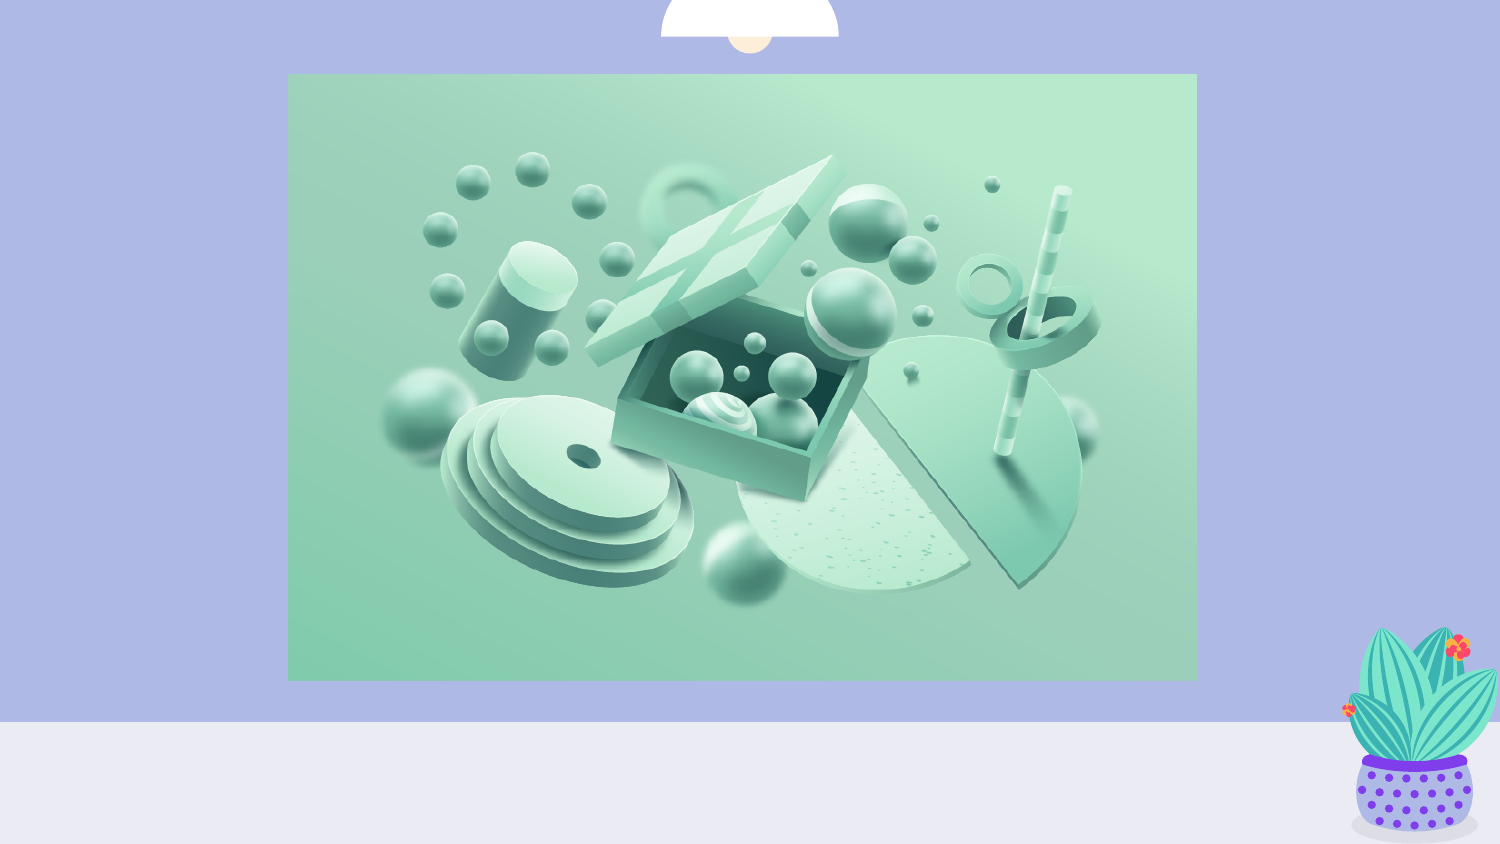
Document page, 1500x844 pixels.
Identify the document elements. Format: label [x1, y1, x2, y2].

picture [288, 74, 1198, 682]
